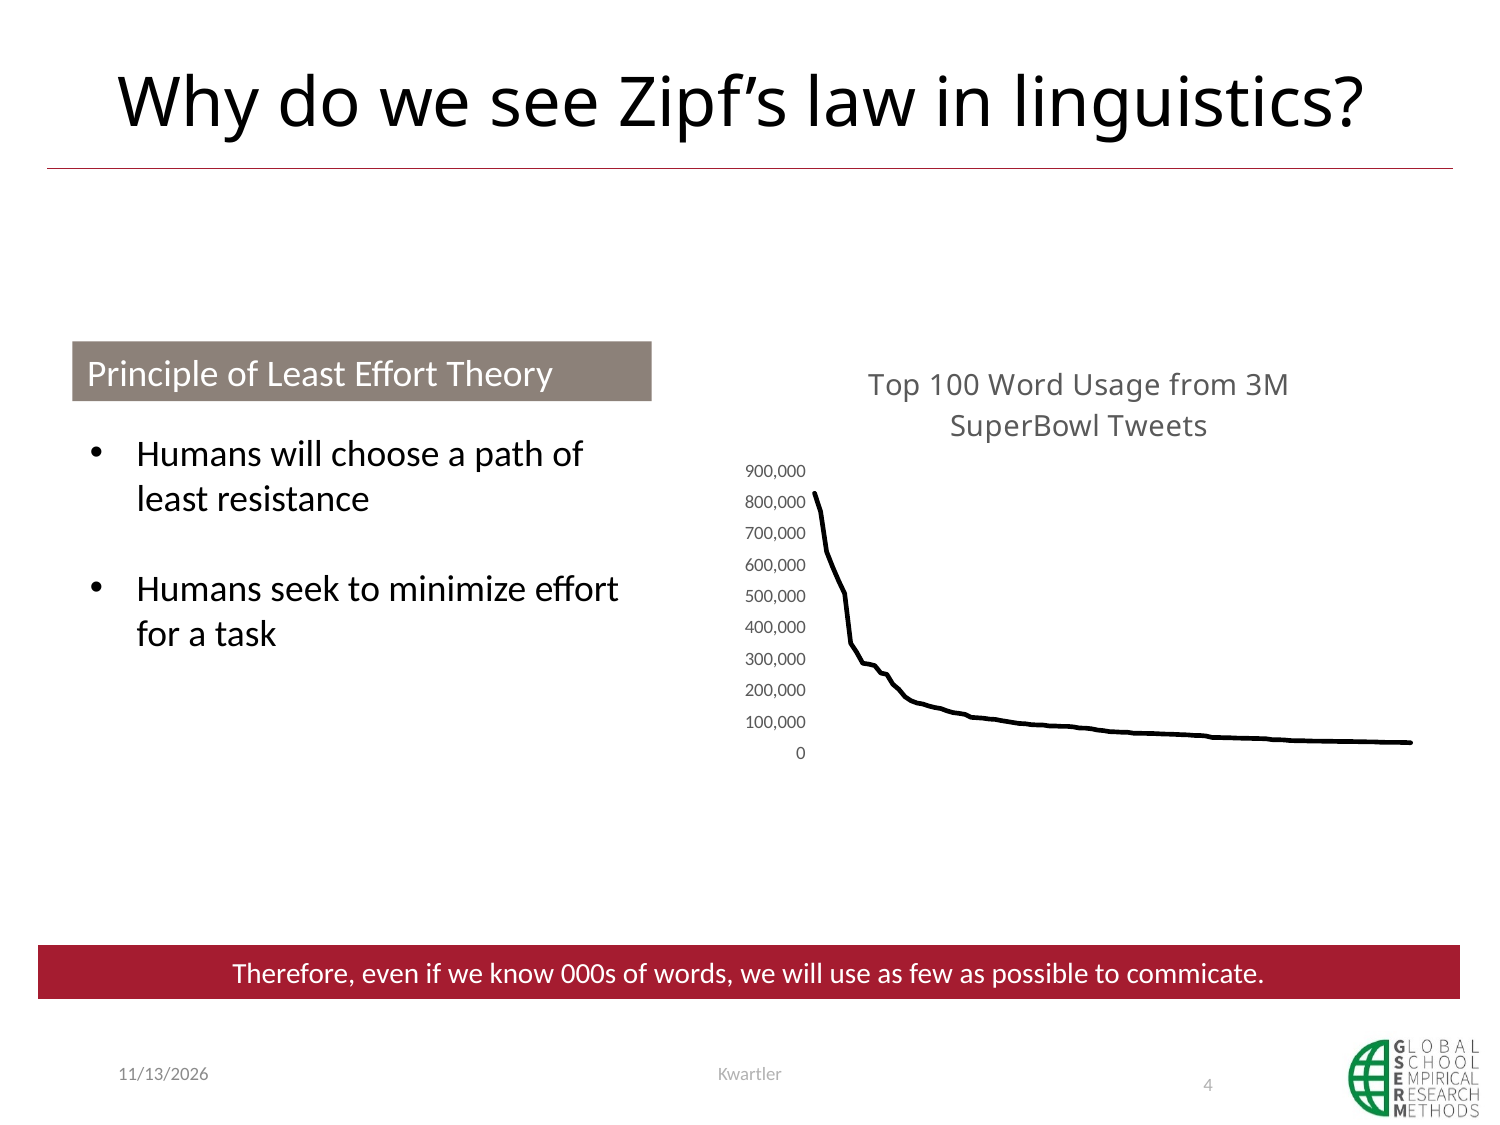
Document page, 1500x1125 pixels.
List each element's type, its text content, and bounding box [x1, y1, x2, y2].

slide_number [103, 1042, 441, 1103]
footer Kwartler [496, 1042, 1004, 1103]
picture [1342, 1031, 1500, 1120]
text_box Principle of Least Effort Theory [72, 341, 652, 402]
slide_number 4 [1188, 1042, 1330, 1103]
title Why do we see Zipf’s law in linguistics? [103, 59, 1397, 157]
text_box Therefore, even if we know 000s of words, we will use as few as possible to commicate. [38, 945, 1460, 999]
chart [730, 338, 1428, 773]
text_box Humans will choose a path of least resistance Humans seek to minimize effort for a task [75, 421, 652, 662]
